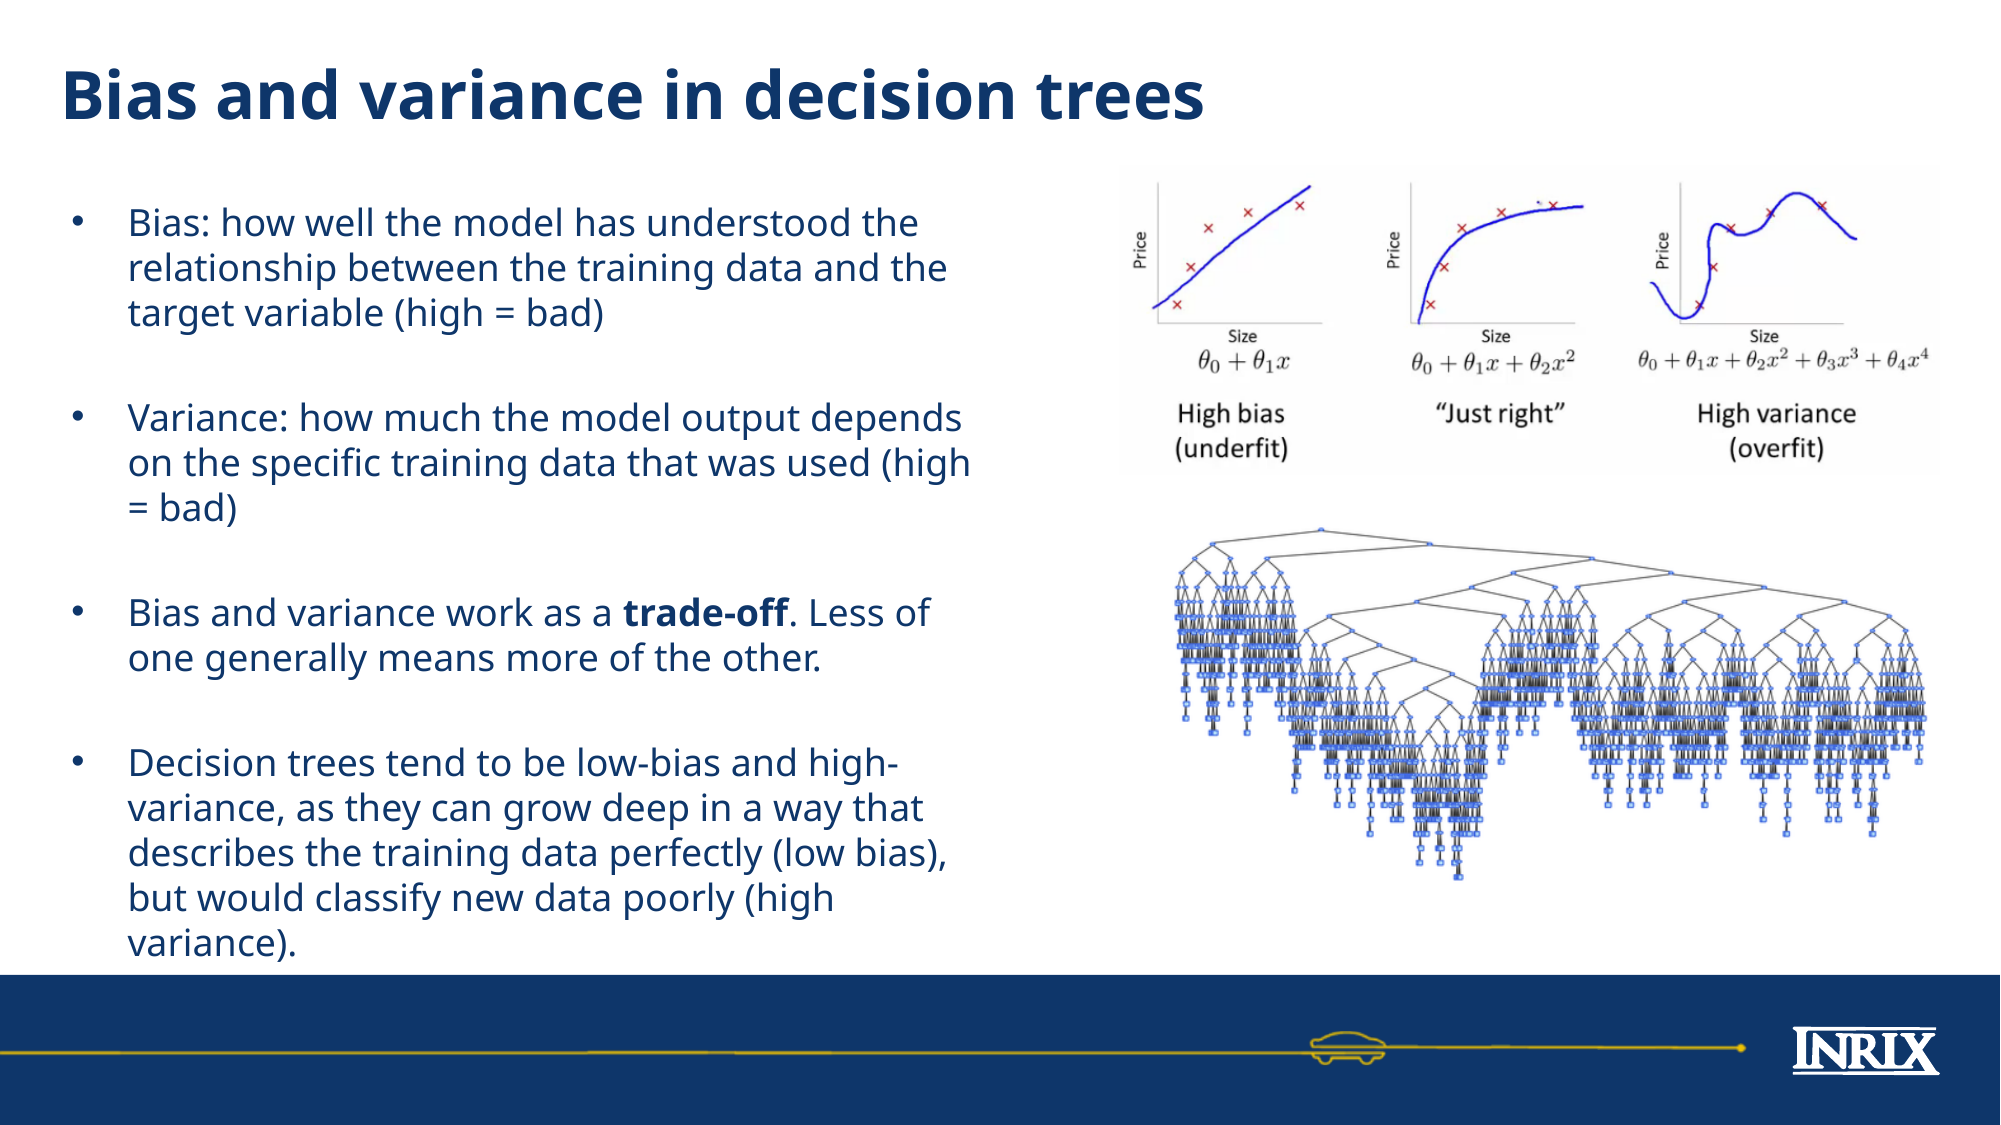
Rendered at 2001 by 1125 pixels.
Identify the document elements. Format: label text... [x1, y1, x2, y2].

title Bias and variance in decision trees [60, 45, 1940, 136]
picture [1119, 165, 1941, 475]
list Bias: how well the model has understood the relationship between the training data and the target variable (high = bad) Variance: how much the model output depends on the specific training data that was used (high = bad) Bias and variance work as a trade-off. Less of one generally means more of the other. Decision trees tend to be low-bias and high-variance, as they can grow deep in a way that describes the training data perfectly (low bias), but would classify new data poorly (high variance). [71, 191, 1000, 934]
picture [0, 1031, 1748, 1072]
picture [1171, 524, 1941, 888]
